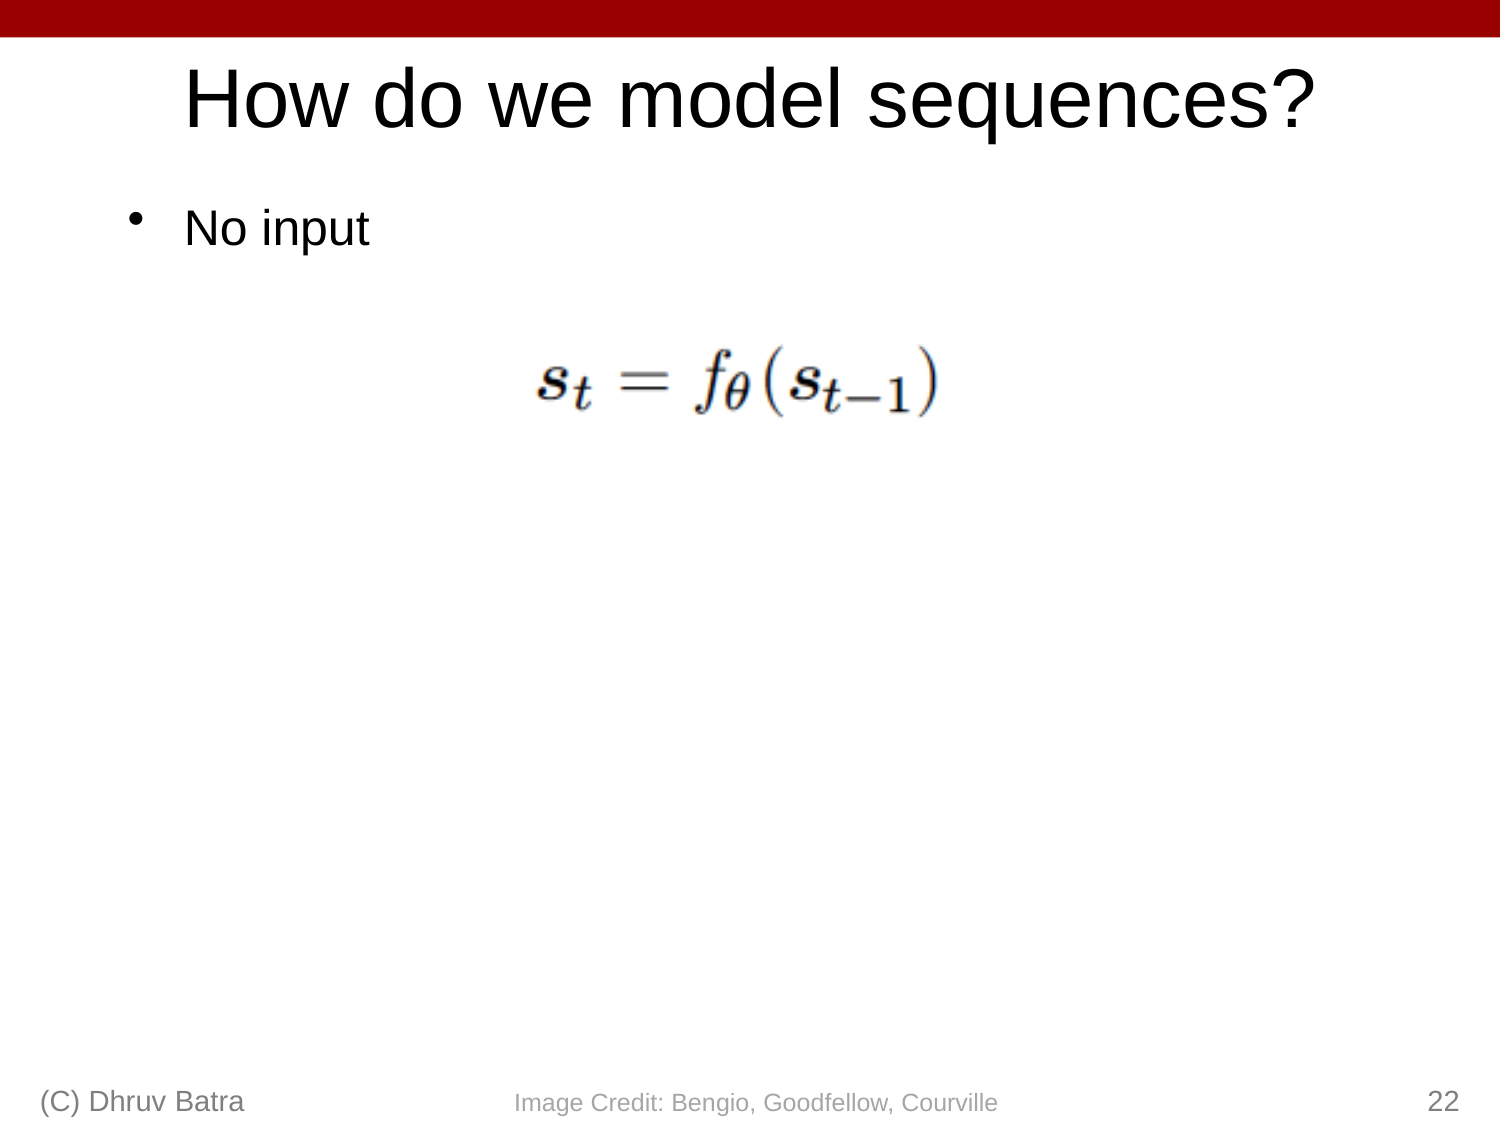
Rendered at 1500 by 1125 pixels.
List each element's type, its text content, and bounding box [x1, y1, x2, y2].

list No input [112, 187, 1388, 1051]
footer (C) Dhruv Batra [24, 1049, 501, 1125]
picture [507, 295, 963, 451]
title How do we model sequences? [112, 37, 1388, 151]
text_box Image Credit: Bengio, Goodfellow, Courville [499, 1079, 1015, 1124]
slide_number 22 [1162, 1049, 1476, 1125]
